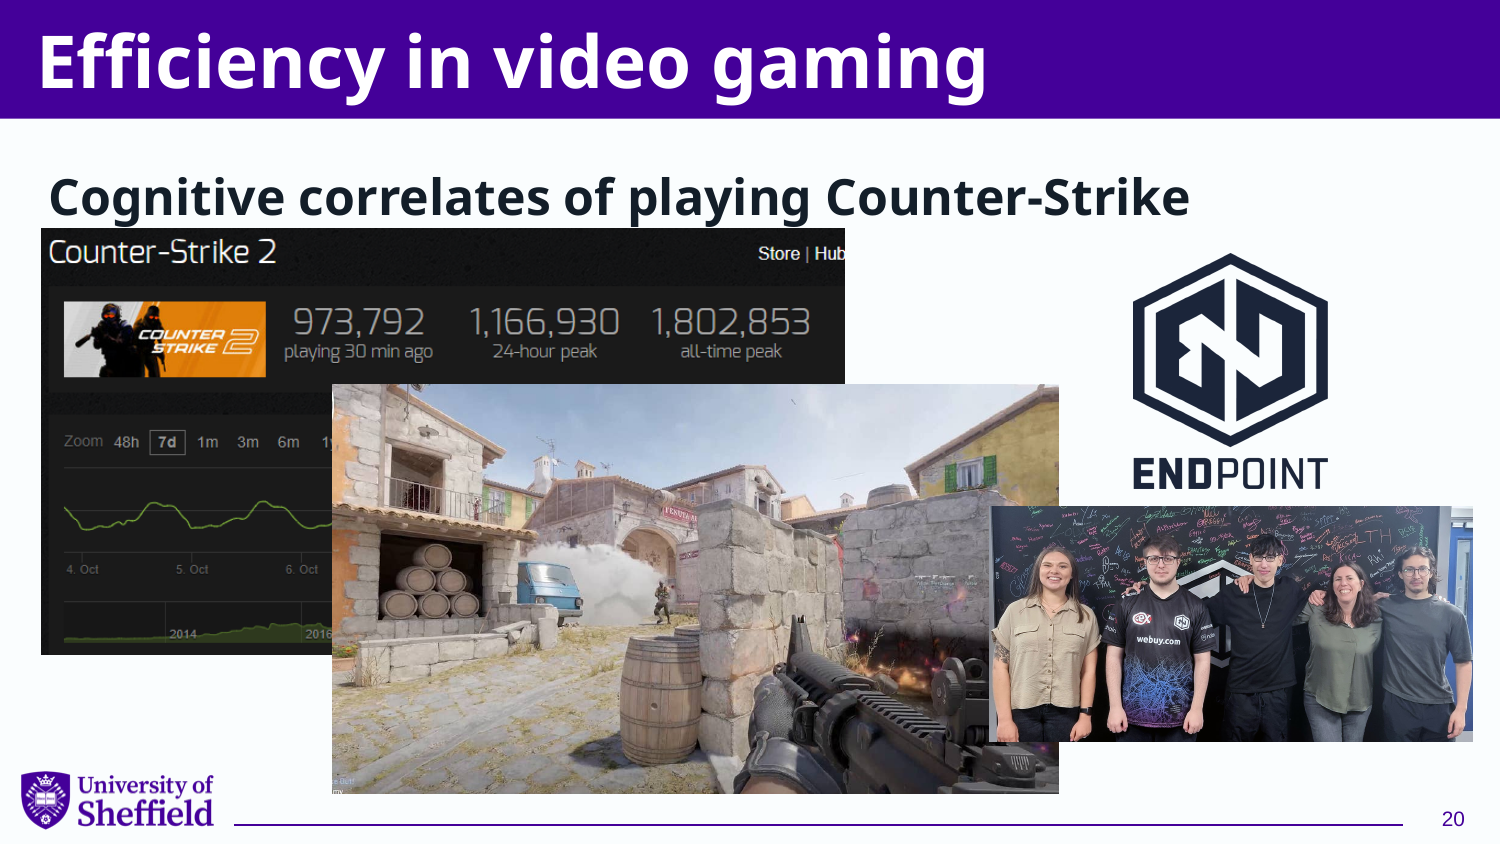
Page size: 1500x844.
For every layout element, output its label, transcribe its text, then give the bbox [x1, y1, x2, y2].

list Cognitive correlates of playing Counter-Strike [21, 141, 1468, 738]
picture [1133, 252, 1328, 489]
picture [41, 228, 1473, 794]
title Efficiency in video gaming [21, 12, 1366, 107]
slide_number 20 [1402, 786, 1480, 844]
picture [21, 771, 214, 830]
